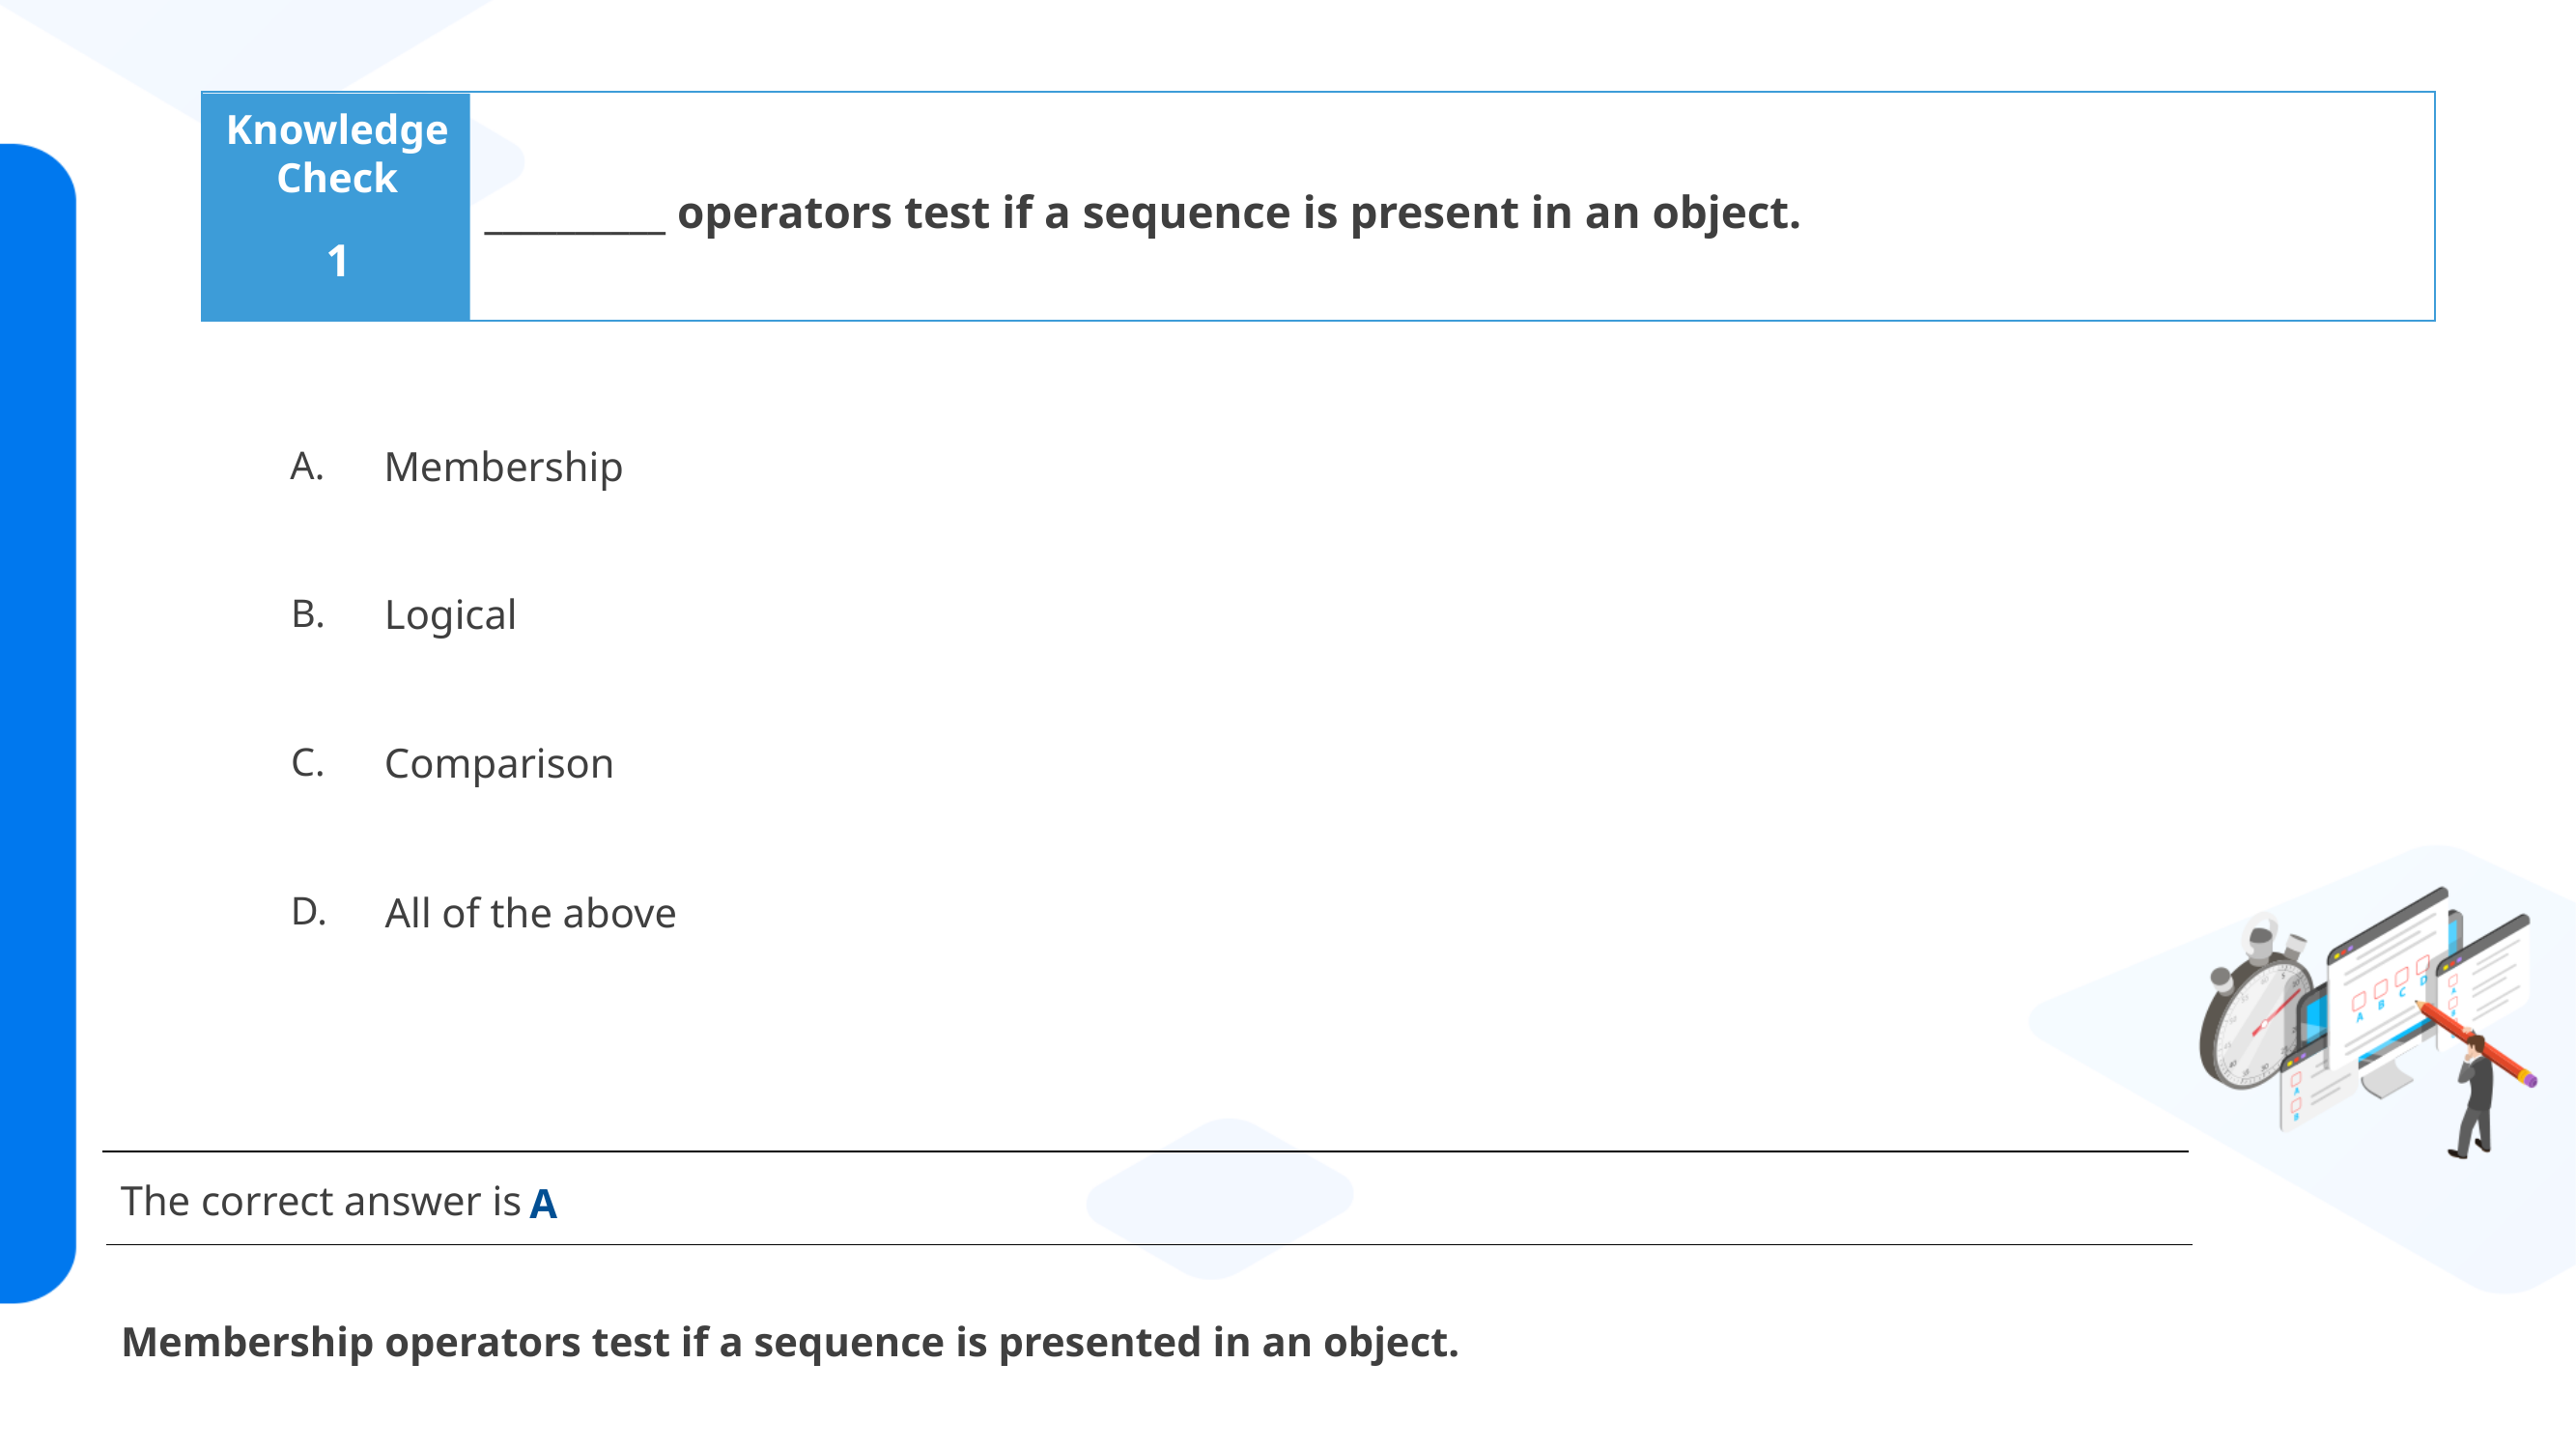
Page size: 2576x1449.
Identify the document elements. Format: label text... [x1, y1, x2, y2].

list Membership operators test if a sequence is presented in an object.​ [105, 1257, 2182, 1417]
list __________ operators test if a sequence is present in an object.​ [469, 93, 2437, 322]
list Membership [369, 427, 2152, 560]
list All of the above​ [370, 873, 2154, 1007]
picture [0, 0, 2576, 1449]
list A [515, 1152, 1915, 1246]
list 1 [247, 189, 430, 321]
list Logical​ [369, 575, 2153, 708]
list Comparison​ [369, 724, 2153, 857]
